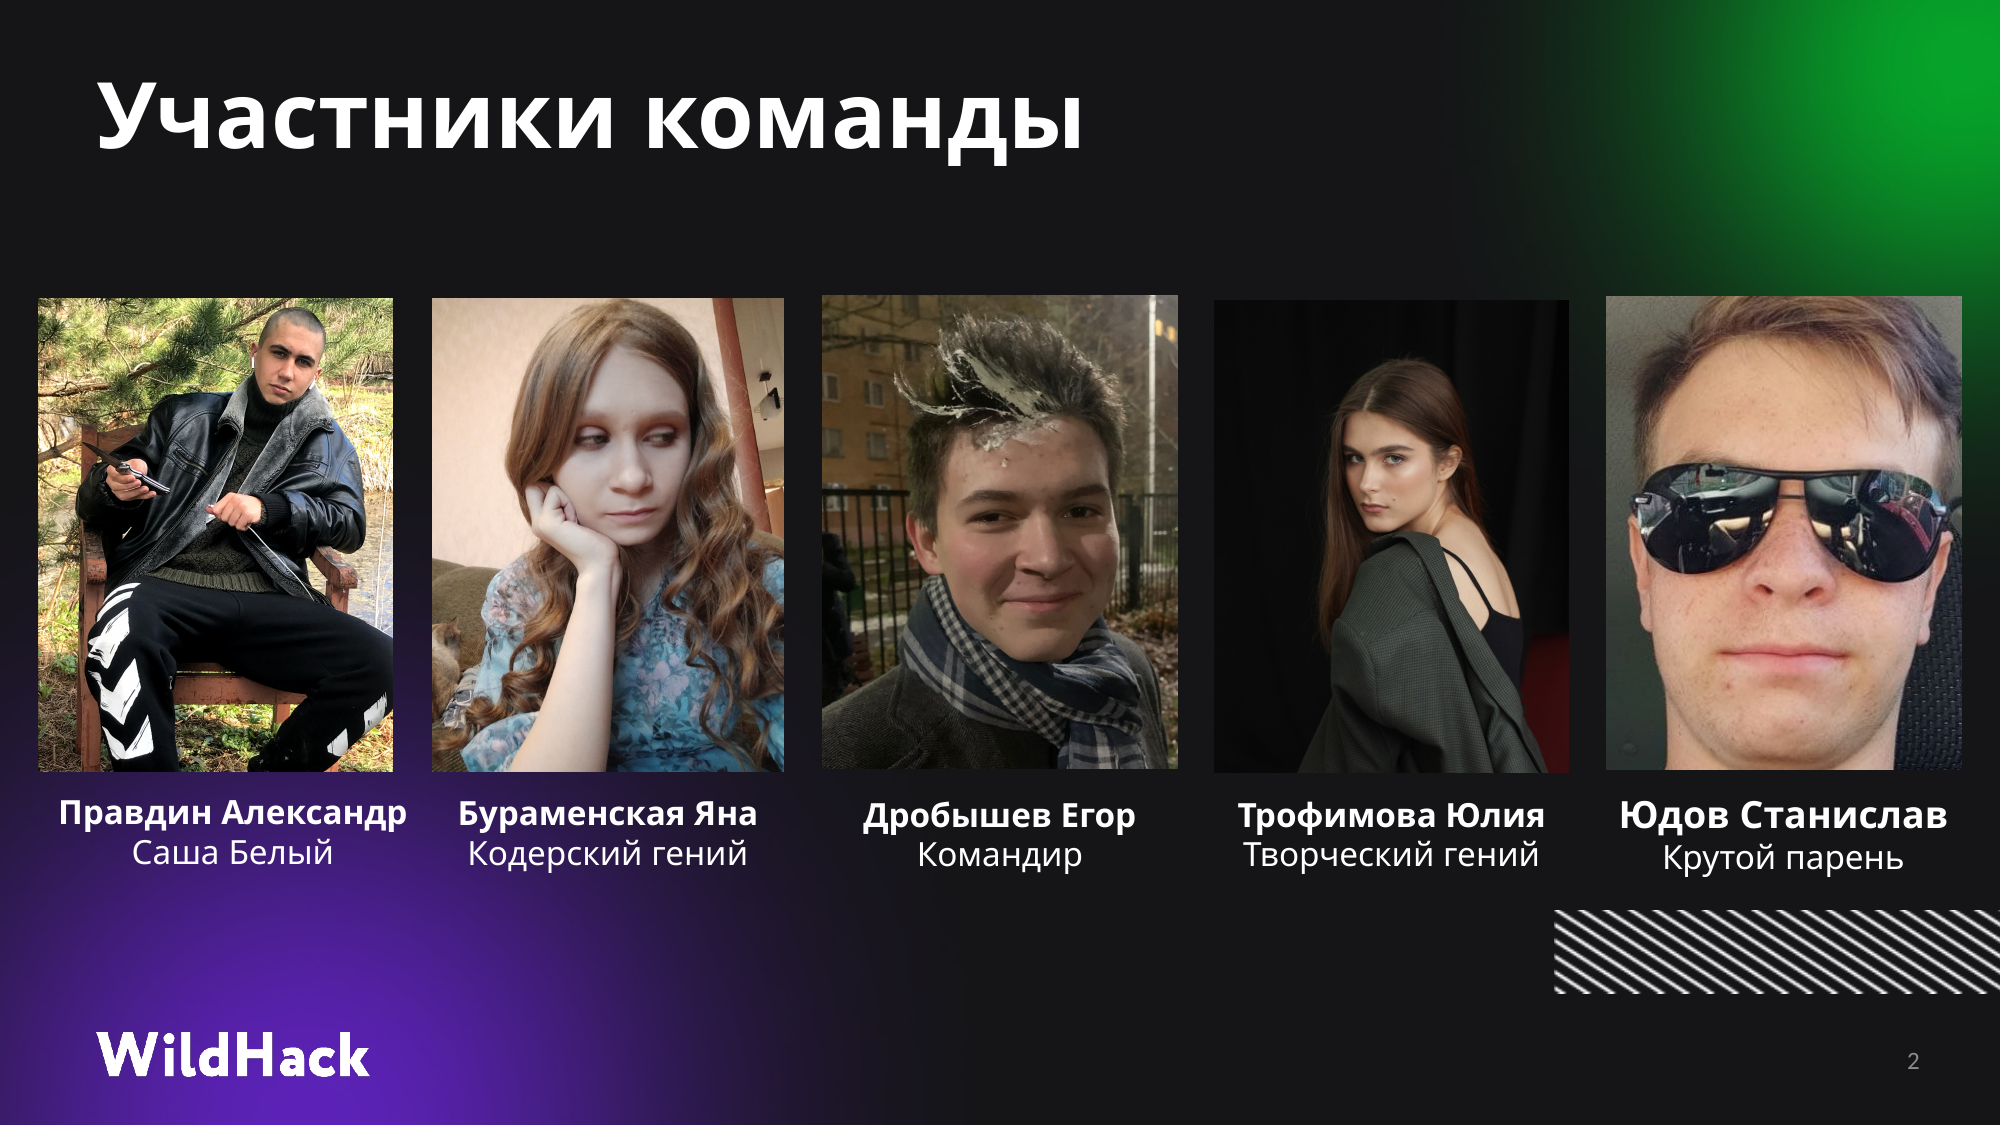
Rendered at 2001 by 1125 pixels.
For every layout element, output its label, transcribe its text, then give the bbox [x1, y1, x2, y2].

picture [1214, 0, 2000, 773]
picture [1554, 910, 2000, 994]
picture [0, 295, 1178, 1125]
slide_number 2 [1499, 1029, 1935, 1091]
text_box Участники команды [81, 62, 1372, 175]
